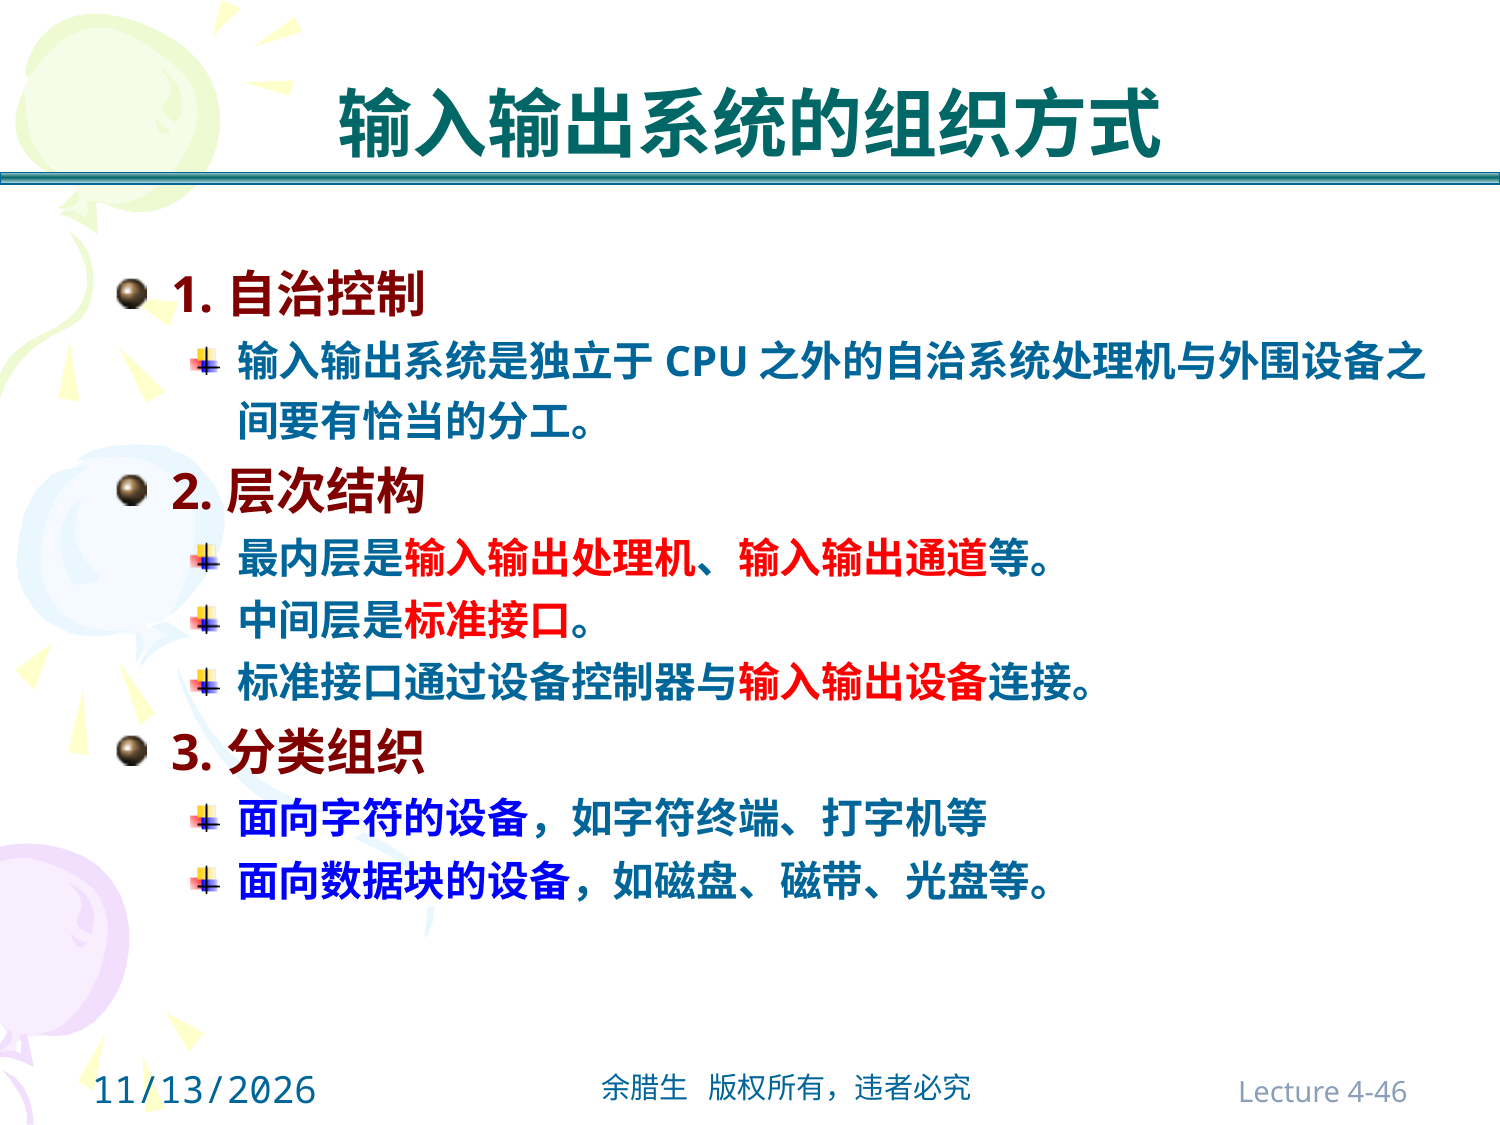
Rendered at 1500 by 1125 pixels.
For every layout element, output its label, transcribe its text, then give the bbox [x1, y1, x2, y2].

picture [190, 541, 220, 572]
picture [190, 864, 220, 894]
slide_number Lecture 4-46 [1072, 1066, 1423, 1125]
picture [115, 734, 147, 766]
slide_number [76, 1058, 573, 1125]
picture [190, 603, 220, 634]
picture [190, 666, 220, 696]
list 1.自治控制 输入输出系统是独立于CPU之外的自治系统处理机与外围设备之间要有恰当的分工。 2.层次结构 最内层是输入输出处理机、输入输出通道等。 中间层是标准接口。 标准接口通过设备控制器与输入输出设备连接。 3.分类组织 面向字符的设备，如字符终端、打字机等 面向数据块的设备，如磁盘、磁带、光盘等。 [100, 243, 1473, 1085]
title 输入输出系统的组织方式 [50, 78, 1450, 175]
picture [115, 473, 147, 506]
picture [115, 277, 147, 309]
picture [190, 802, 220, 832]
picture [190, 345, 220, 375]
